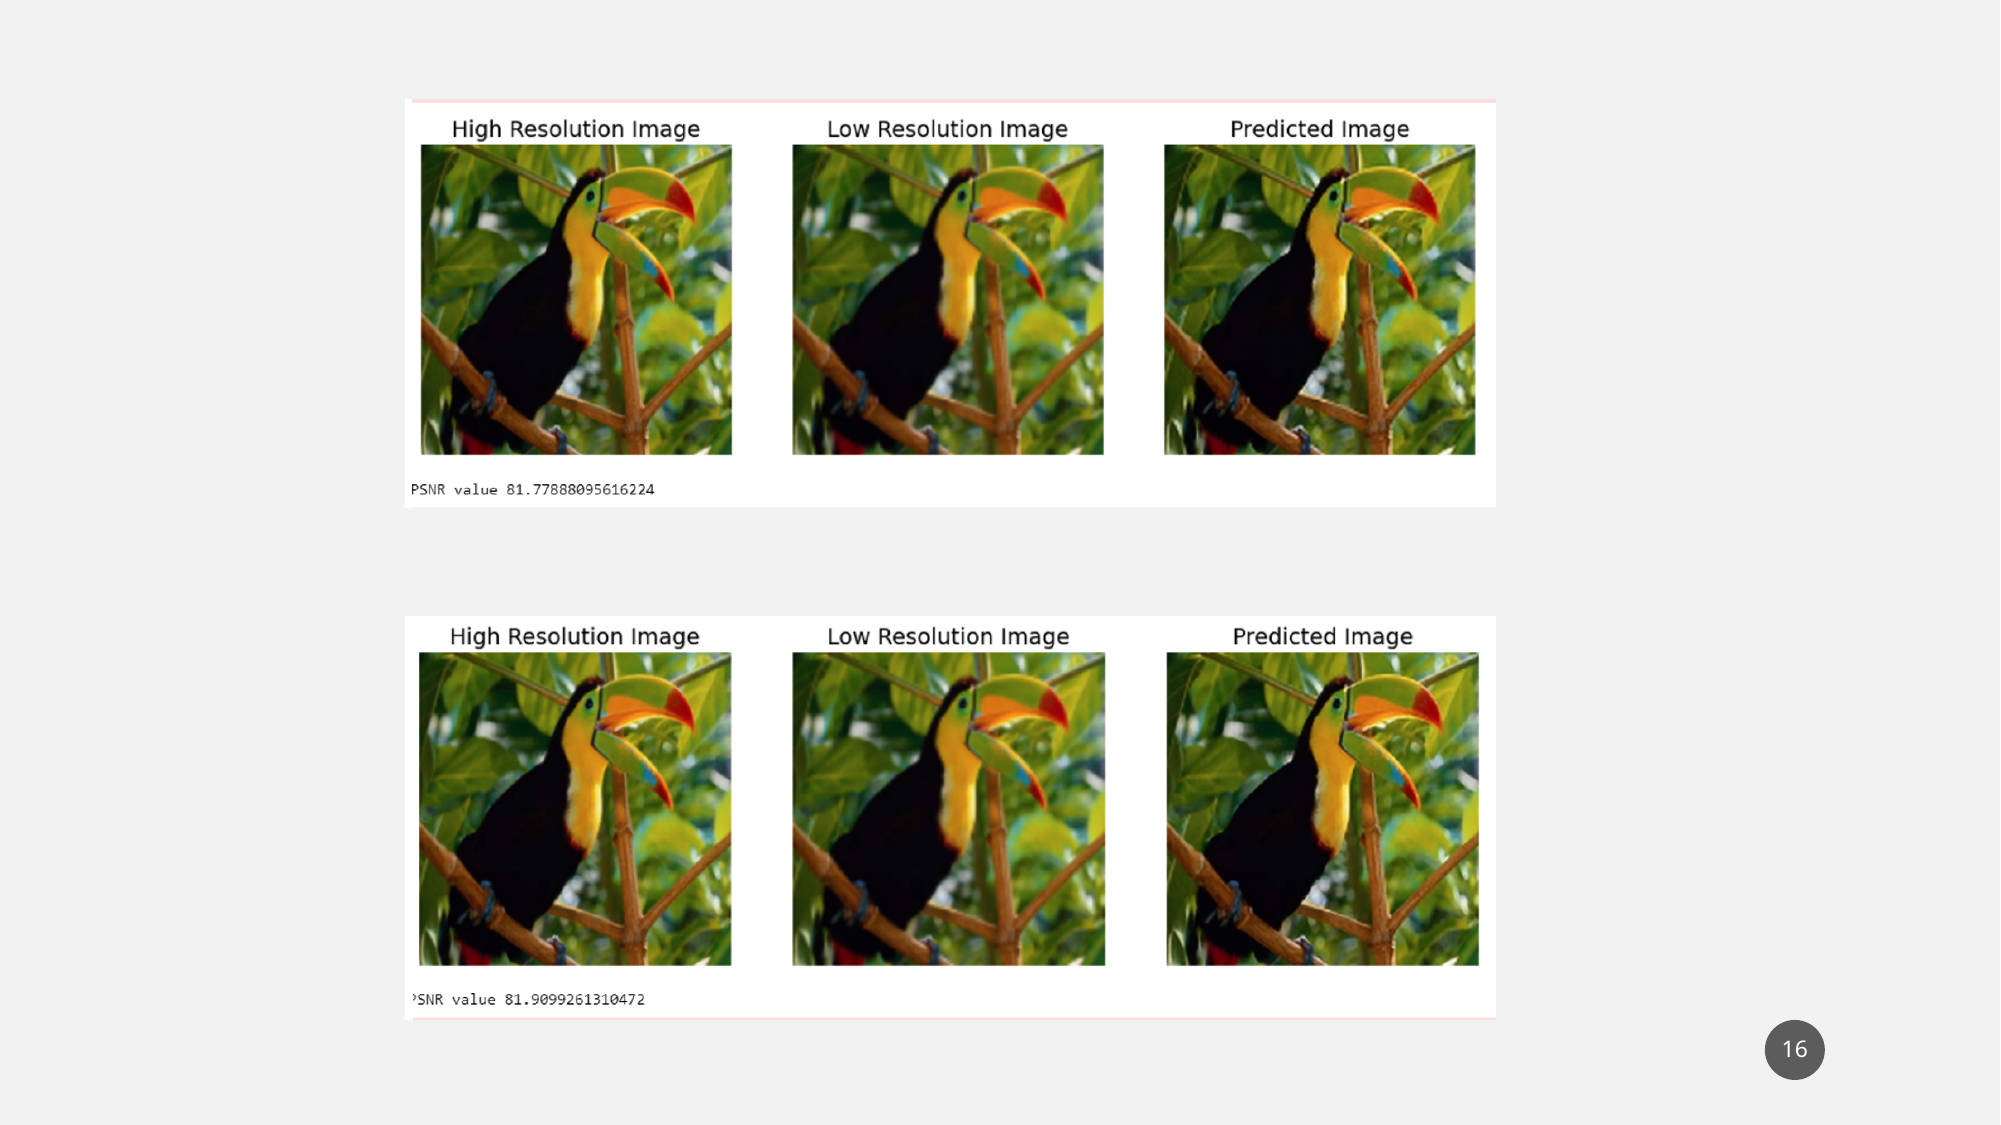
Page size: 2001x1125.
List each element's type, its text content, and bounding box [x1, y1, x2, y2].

slide_number 16 [1764, 1019, 1825, 1080]
picture [405, 616, 1496, 1020]
picture [405, 99, 1496, 509]
